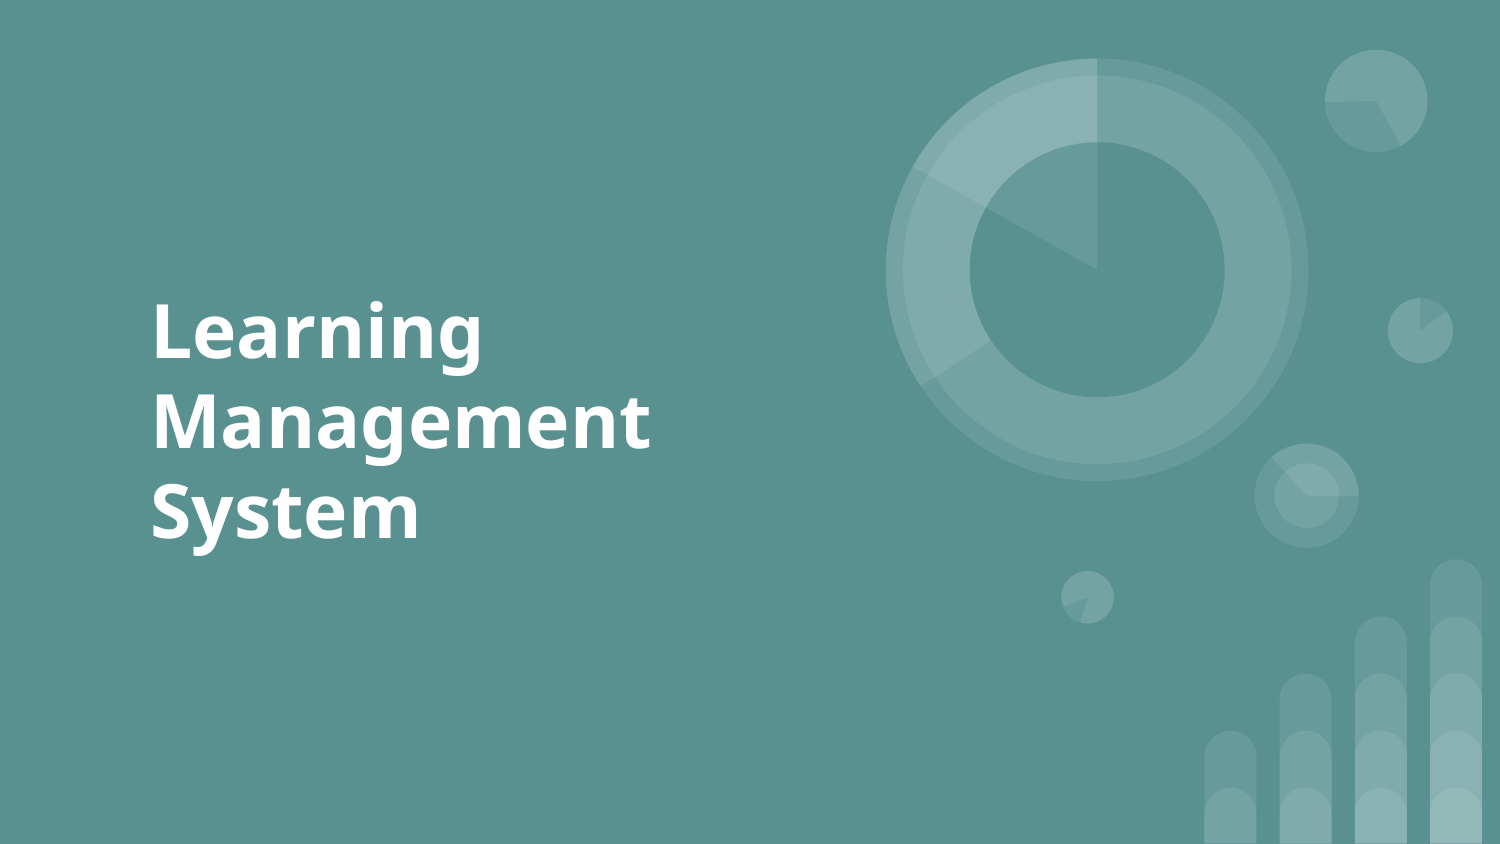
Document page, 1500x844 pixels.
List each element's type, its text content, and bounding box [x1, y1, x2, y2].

title Learning Management System [135, 264, 834, 572]
